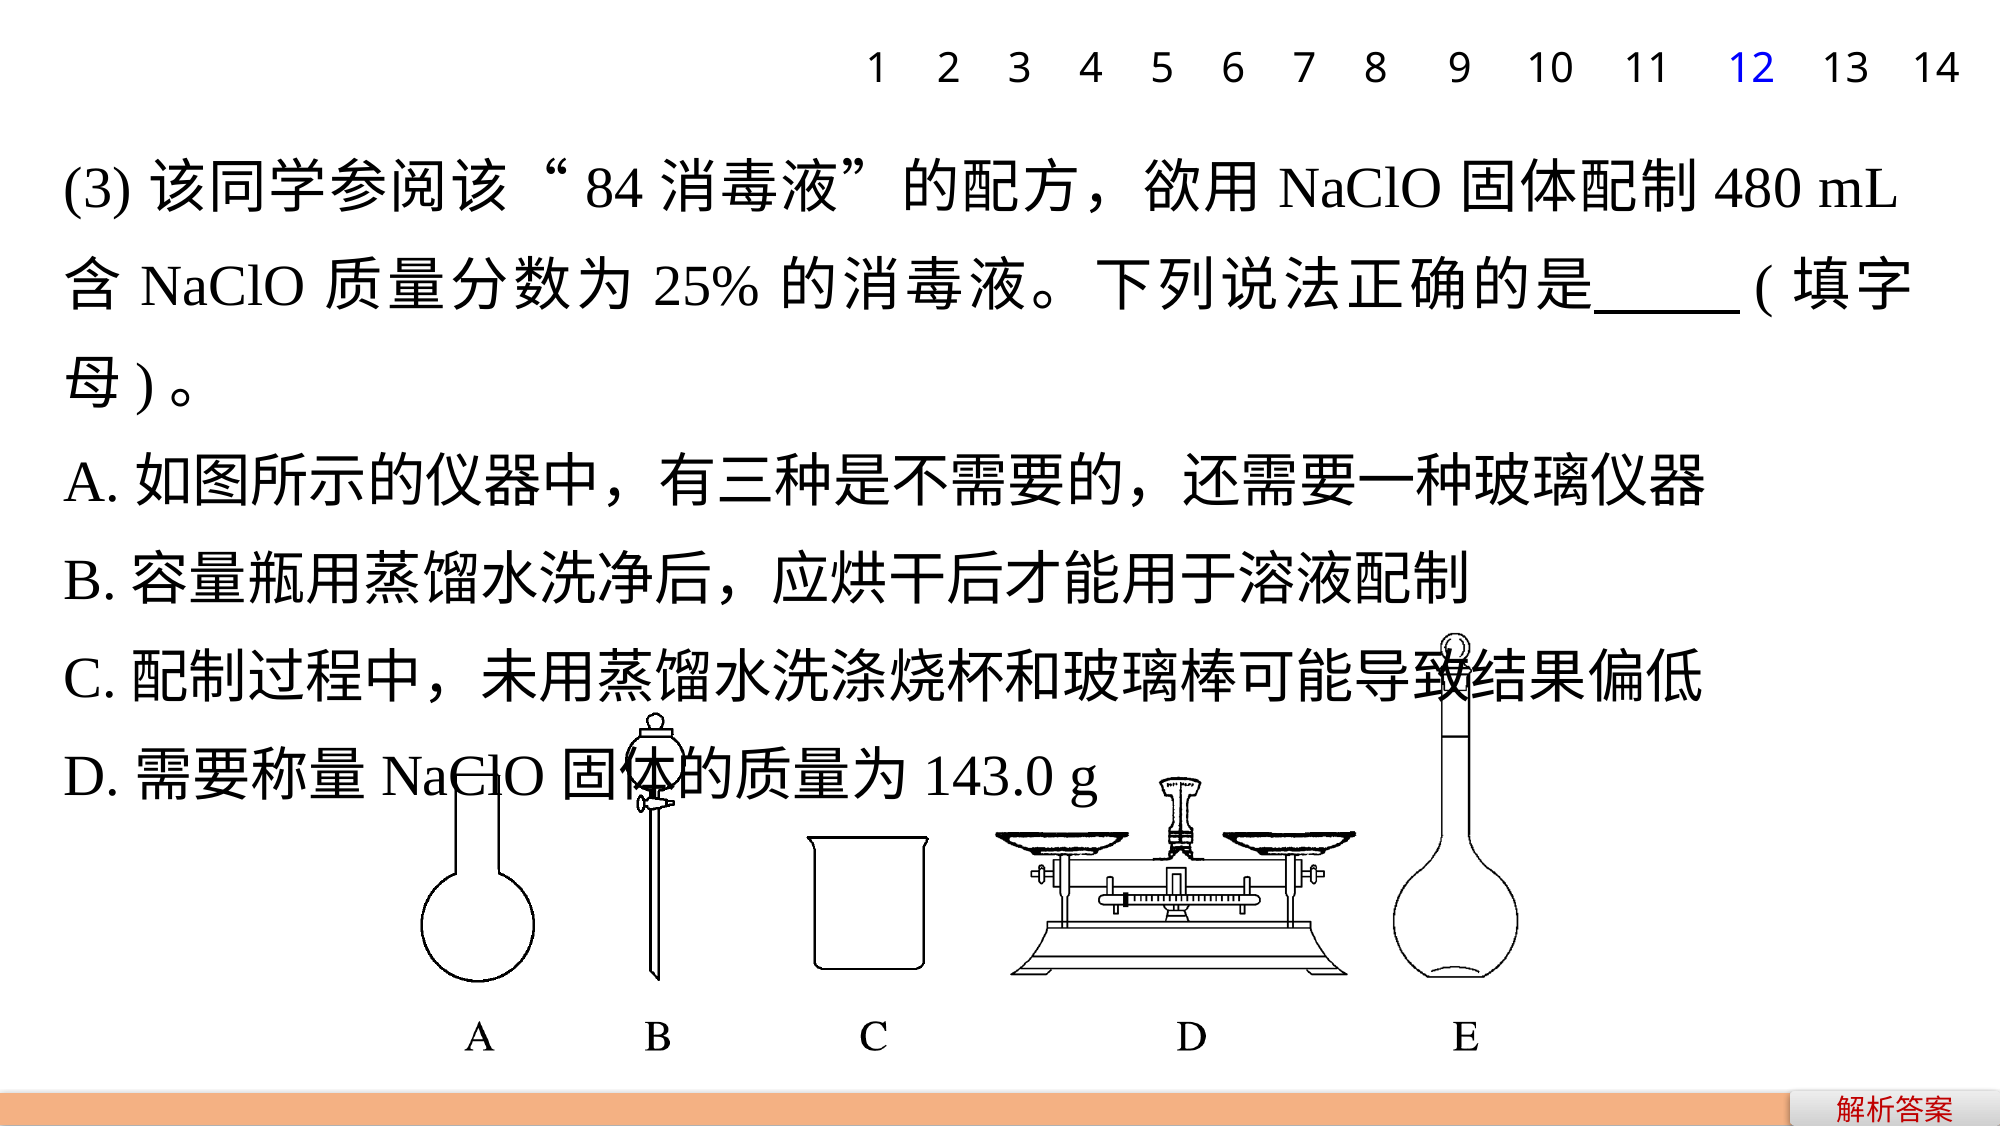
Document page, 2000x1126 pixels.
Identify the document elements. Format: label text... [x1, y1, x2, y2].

text_box 1 [850, 18, 910, 114]
text_box 2 [921, 18, 981, 114]
text_box 12 [1703, 18, 1796, 114]
text_box 5 [1135, 18, 1195, 114]
text_box 9 [1419, 18, 1492, 114]
picture [397, 623, 1534, 1063]
text_box 13 [1807, 18, 1890, 114]
text_box 3 [992, 18, 1052, 114]
text_box 14 [1901, 18, 1980, 114]
text_box 6 [1206, 18, 1266, 114]
text_box 解析答案 [1788, 1089, 2000, 1126]
text_box 7 [1277, 18, 1337, 114]
text_box 8 [1348, 18, 1408, 114]
text_box 10 [1503, 18, 1595, 114]
text_box (3)该同学参阅该“84消毒液”的配方，欲用NaClO固体配制480 mL含NaClO质量分数为25%的消毒液。下列说法正确的是 (填字母)。 A.如图所示的仪器中，有三种是不需要的，还需要一种玻璃仪器 B.容量瓶用蒸馏水洗净后，应烘干后才能用于溶液配制 C.配制过程中，未用蒸馏水洗涤烧杯和玻璃棒可能导致结果偏低 D.需要称量NaClO固体的质量为143.0 g [48, 113, 1929, 815]
text_box [0, 1092, 1787, 1126]
text_box 4 [1064, 18, 1124, 114]
text_box 11 [1606, 18, 1692, 114]
